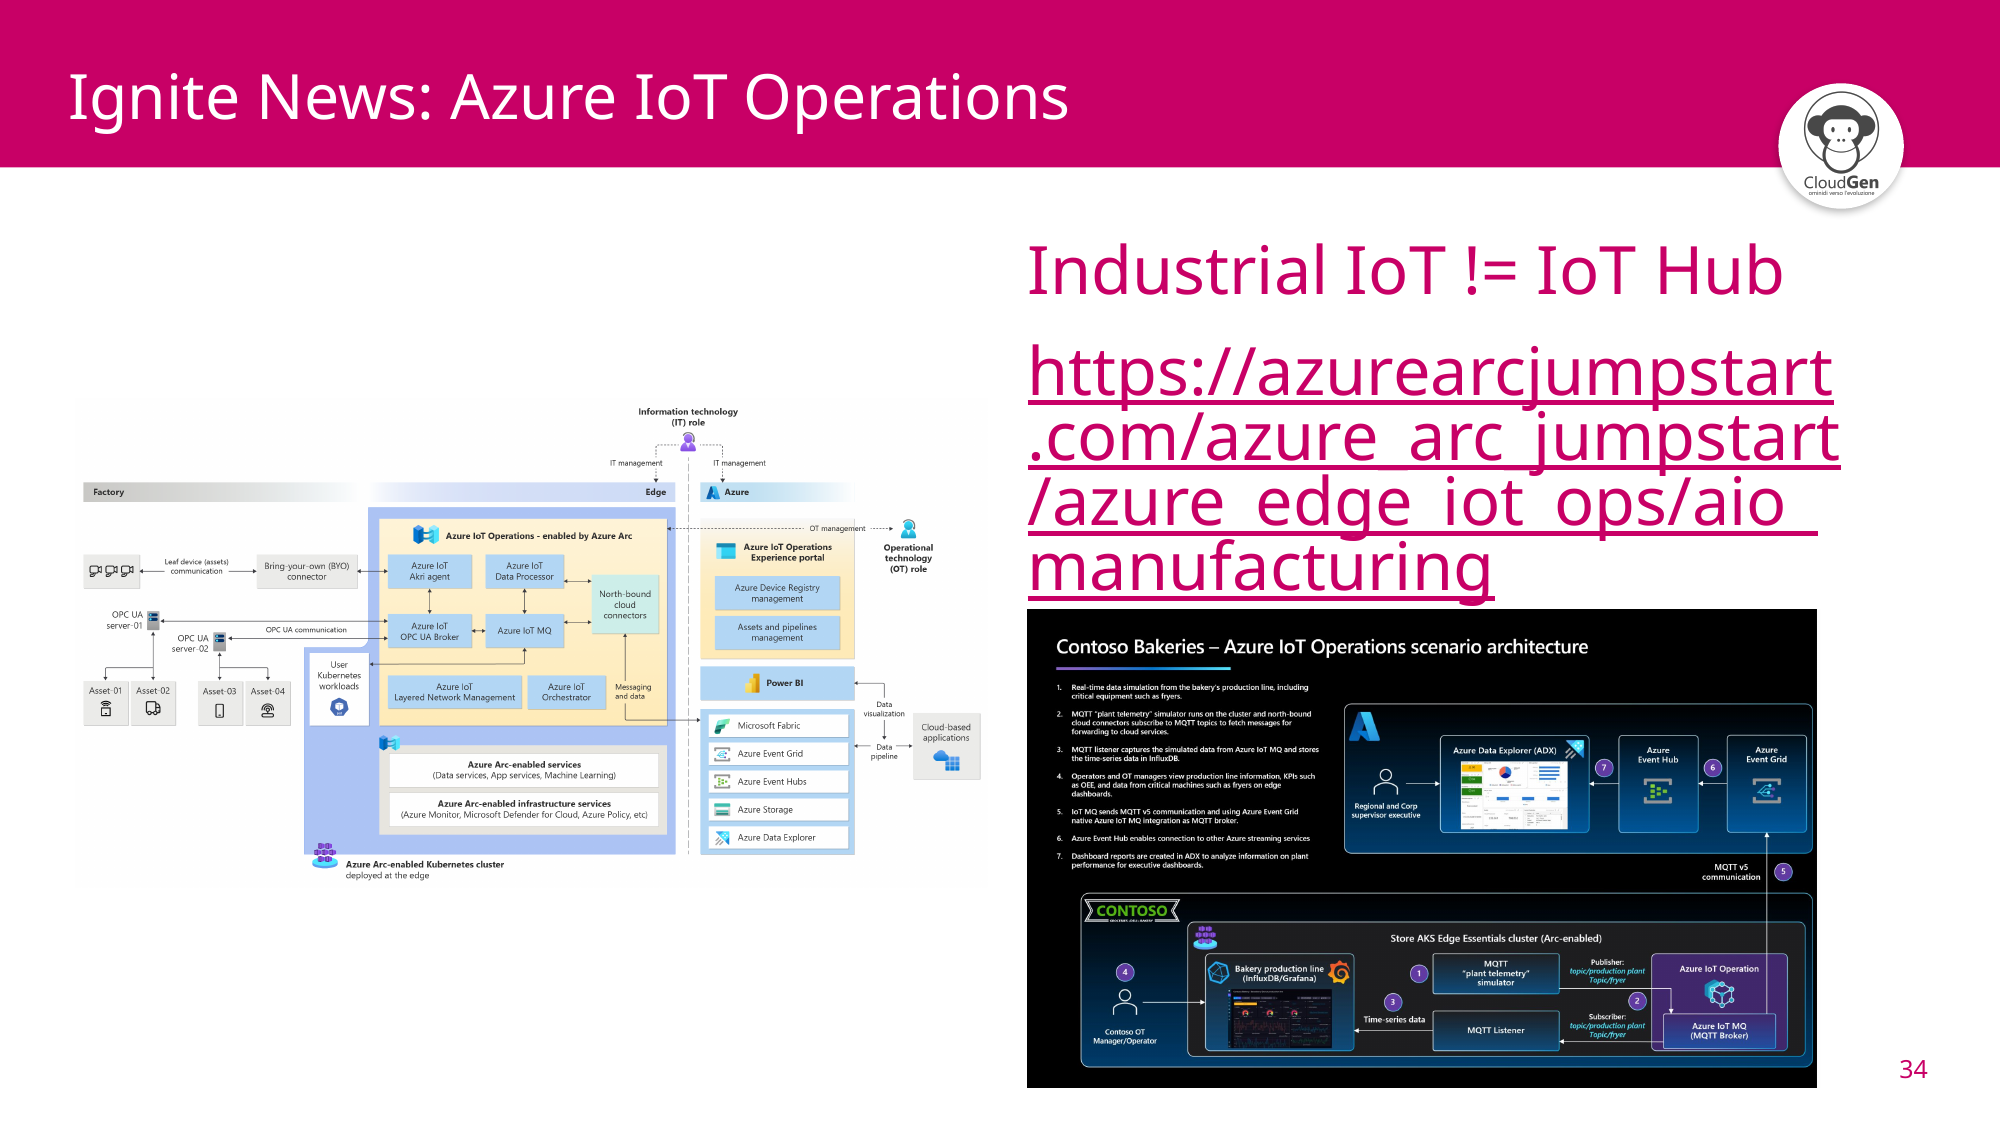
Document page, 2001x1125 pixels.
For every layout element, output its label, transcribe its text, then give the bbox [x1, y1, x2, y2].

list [74, 398, 988, 888]
picture [1785, 86, 1897, 197]
title Ignite News: Azure IoT Operations [53, 36, 1863, 163]
list Industrial IoT != IoT Hub https://azurearcjumpstart.com/azure_arc_jumpstart/azure_edge_iot_ops/aio_manufacturing [1012, 229, 1863, 1014]
picture [1027, 609, 1821, 1089]
